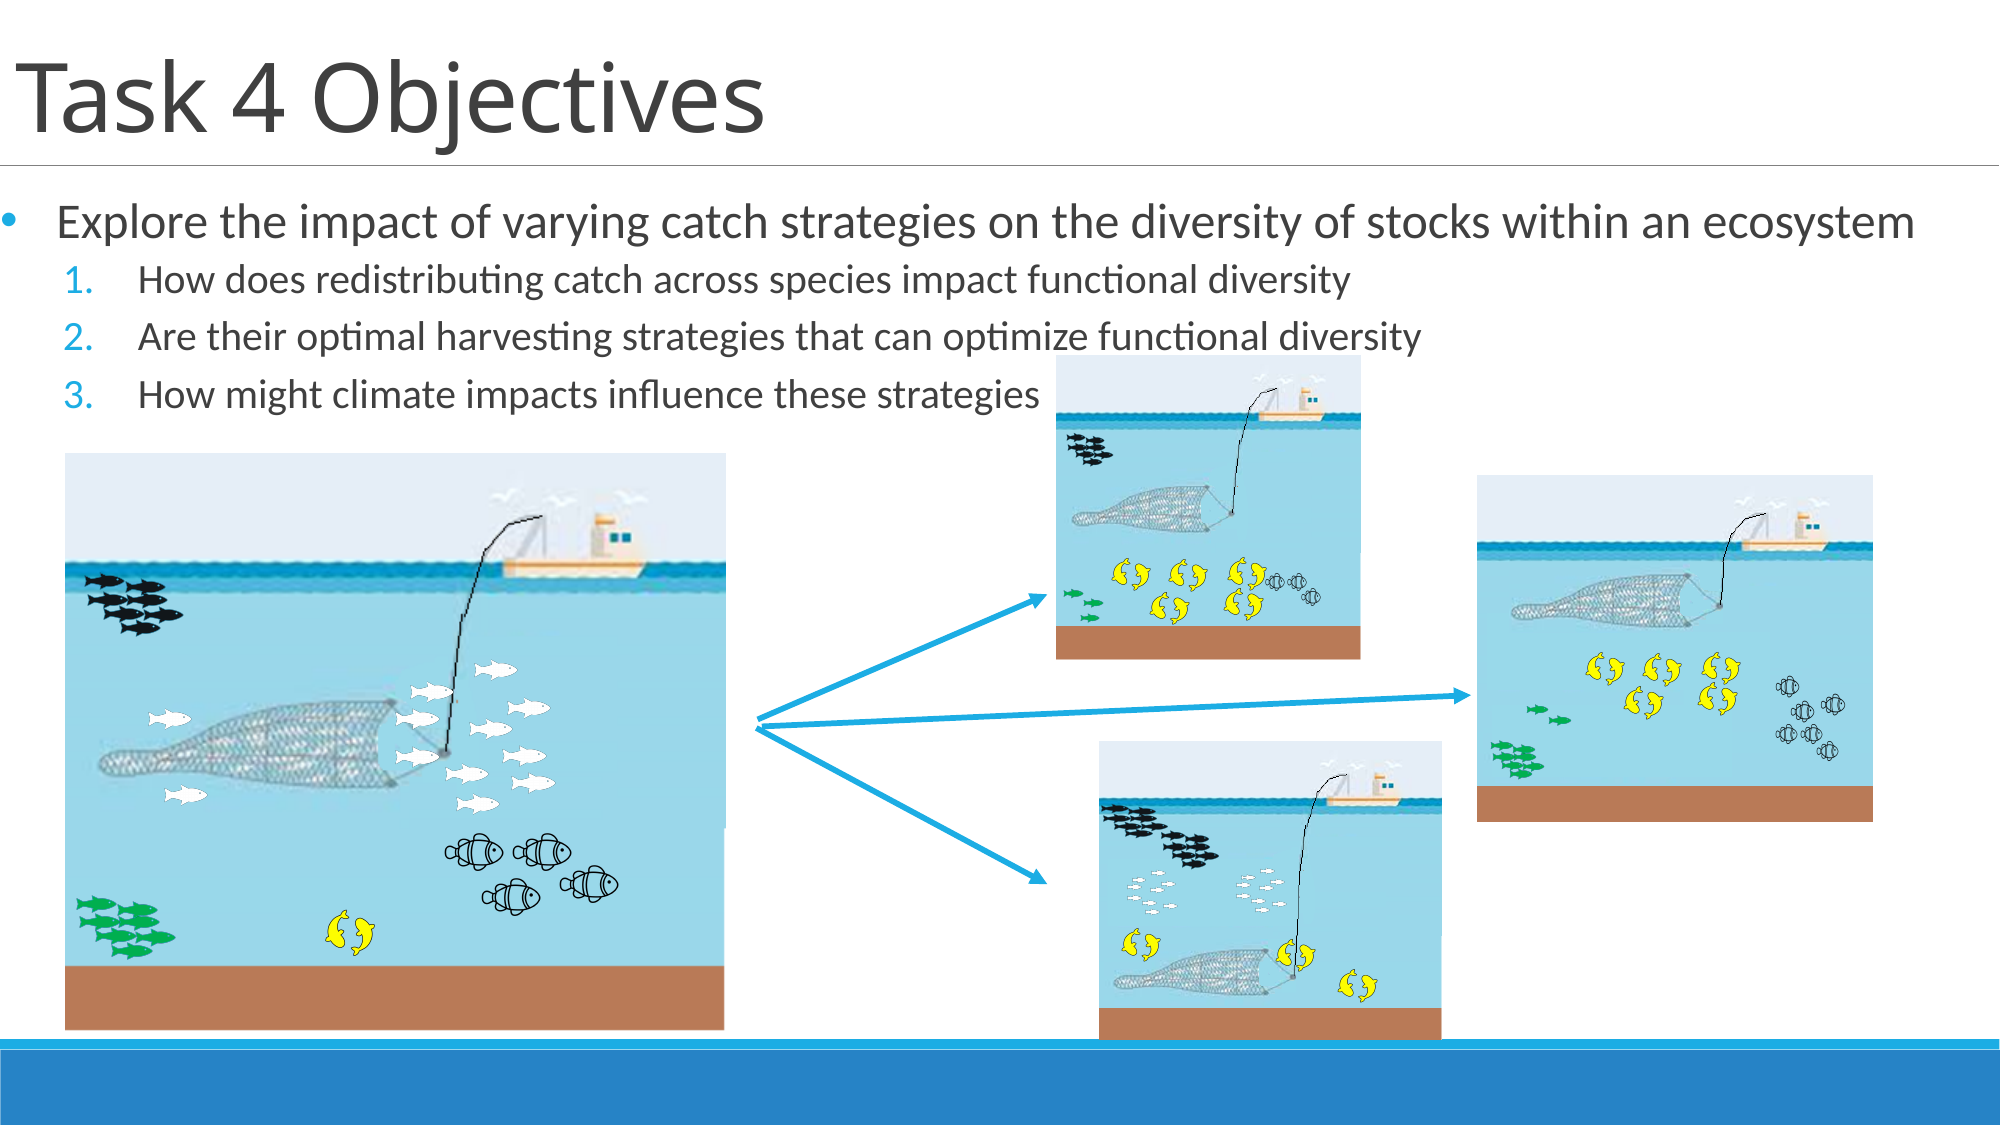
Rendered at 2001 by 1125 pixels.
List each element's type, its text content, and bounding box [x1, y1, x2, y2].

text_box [394, 646, 557, 828]
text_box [1118, 924, 1380, 1006]
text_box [1108, 553, 1270, 629]
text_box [74, 884, 178, 970]
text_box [82, 561, 186, 647]
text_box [1582, 647, 1744, 723]
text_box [1236, 864, 1287, 917]
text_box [761, 694, 1472, 727]
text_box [1477, 475, 1874, 823]
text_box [1055, 354, 1361, 660]
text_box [439, 817, 623, 932]
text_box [1159, 823, 1221, 877]
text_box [1126, 866, 1178, 920]
picture [1099, 740, 1442, 1040]
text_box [755, 727, 1048, 885]
picture [65, 452, 726, 1032]
title Task 4 Objectives [0, 47, 2000, 160]
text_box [757, 593, 1048, 720]
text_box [1099, 797, 1170, 845]
list Explore the impact of varying catch strategies on the diversity of stocks within an ecosystem How does redistributing catch across species impact functional diversity Are their optimal harvesting strategies that can optimize functional diversity How might climate impacts influence these strategies [0, 187, 2000, 1043]
